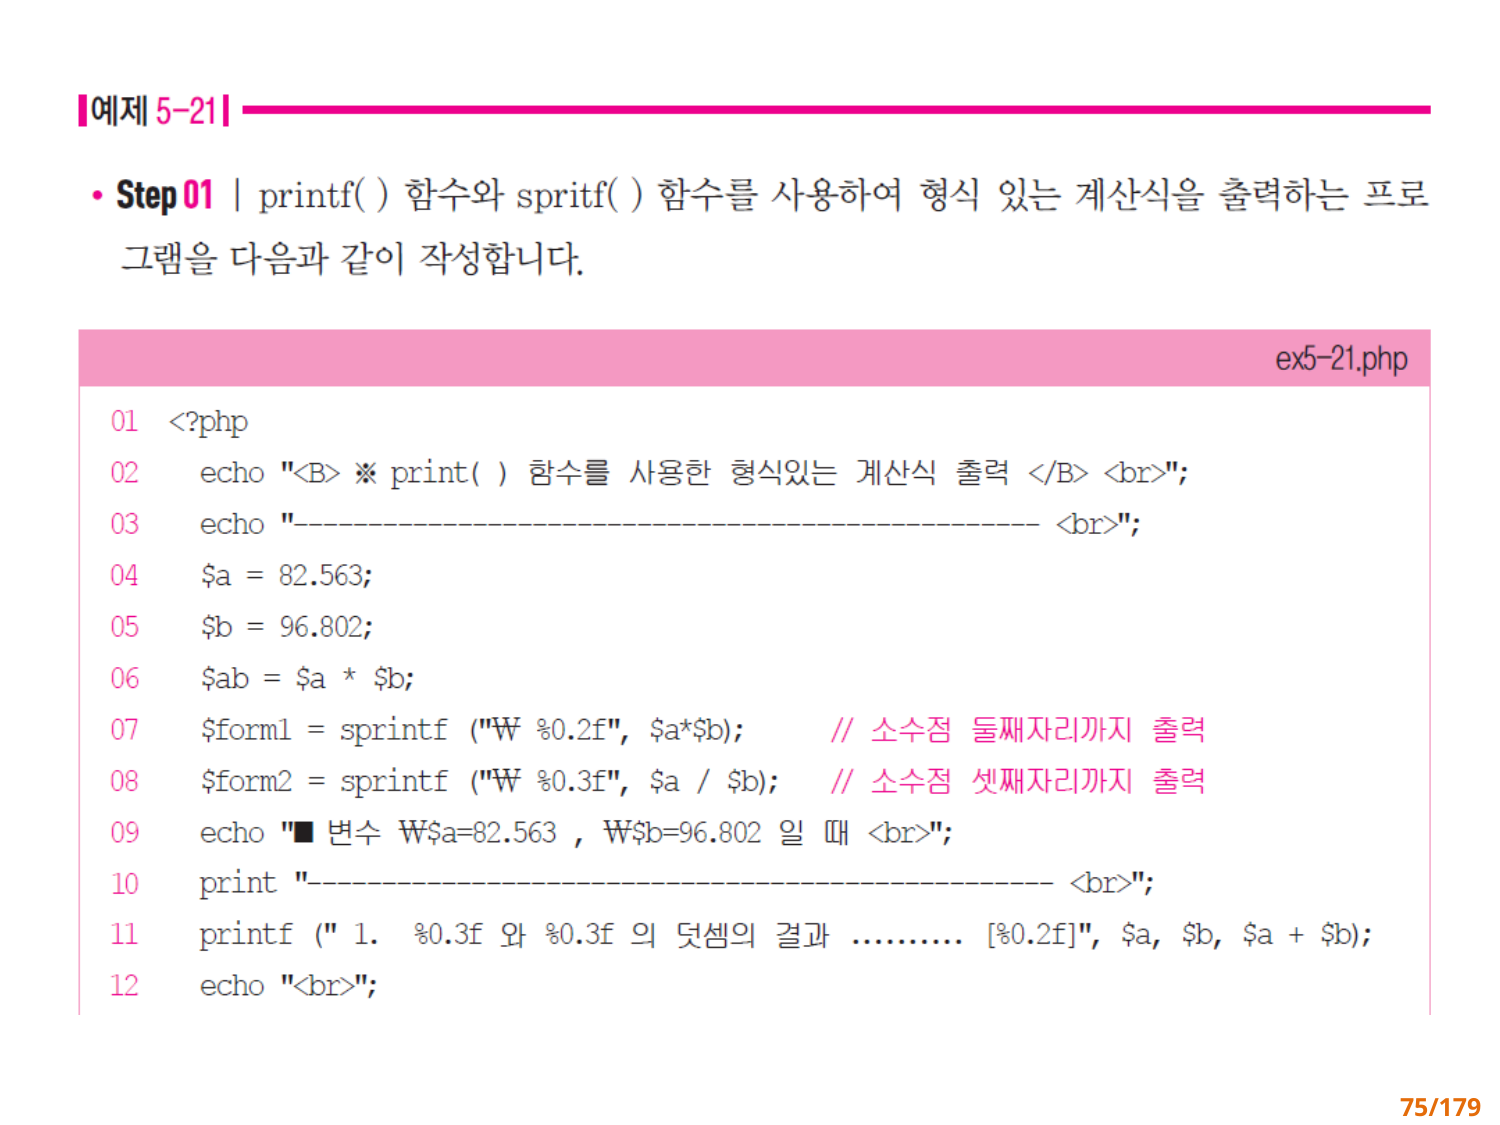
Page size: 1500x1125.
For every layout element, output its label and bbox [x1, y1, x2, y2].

picture [43, 77, 1456, 1015]
